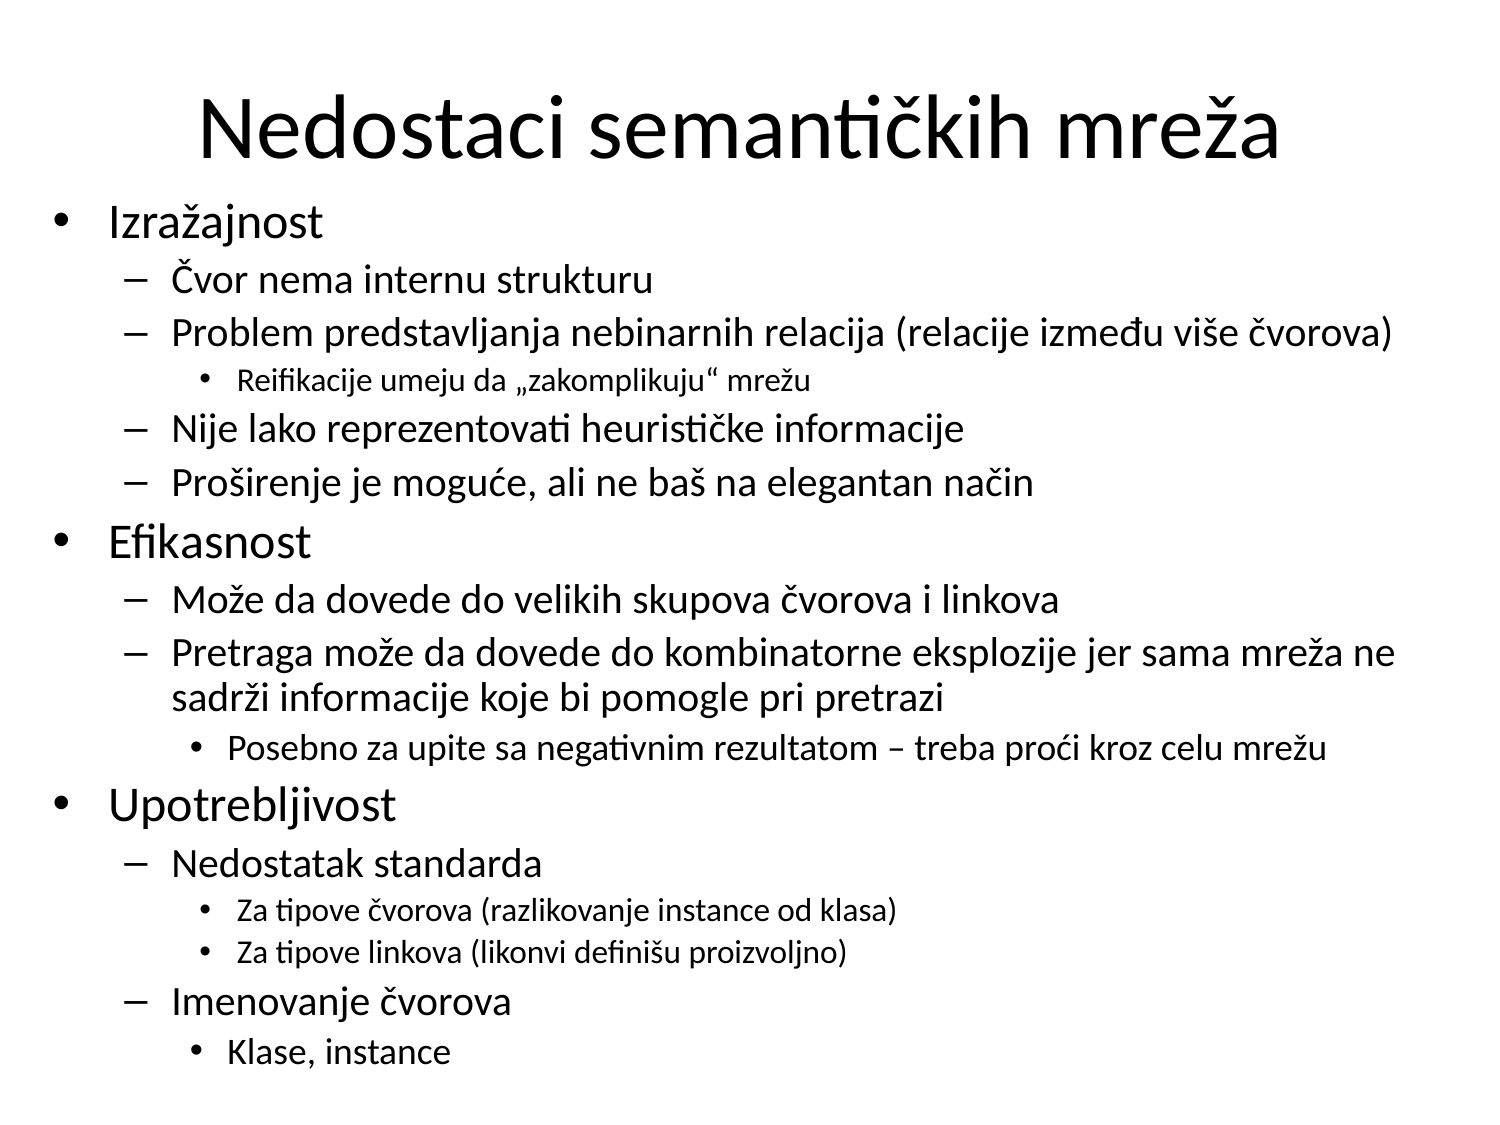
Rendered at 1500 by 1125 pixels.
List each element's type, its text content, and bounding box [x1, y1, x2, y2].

title Nedostaci semantičkih mreža [37, 55, 1450, 187]
list Izražajnost Čvor nema internu strukturu Problem predstavljanja nebinarnih relacija (relacije između više čvorova) Reifikacije umeju da „zakomplikuju“ mrežu Nije lako reprezentovati heurističke informacije Proširenje je moguće, ali ne baš na elegantan način Efikasnost Može da dovede do velikih skupova čvorova i linkova Pretraga može da dovede do kombinatorne eksplozije jer sama mreža ne sadrži informacije koje bi pomogle pri pretrazi Posebno za upite sa negativnim rezultatom – treba proći kroz celu mrežu Upotrebljivost Nedostatak standarda Za tipove čvorova (razlikovanje instance od klasa) Za tipove linkova (likonvi definišu proizvoljno) Imenovanje čvorova Klase, instance [37, 187, 1488, 1125]
